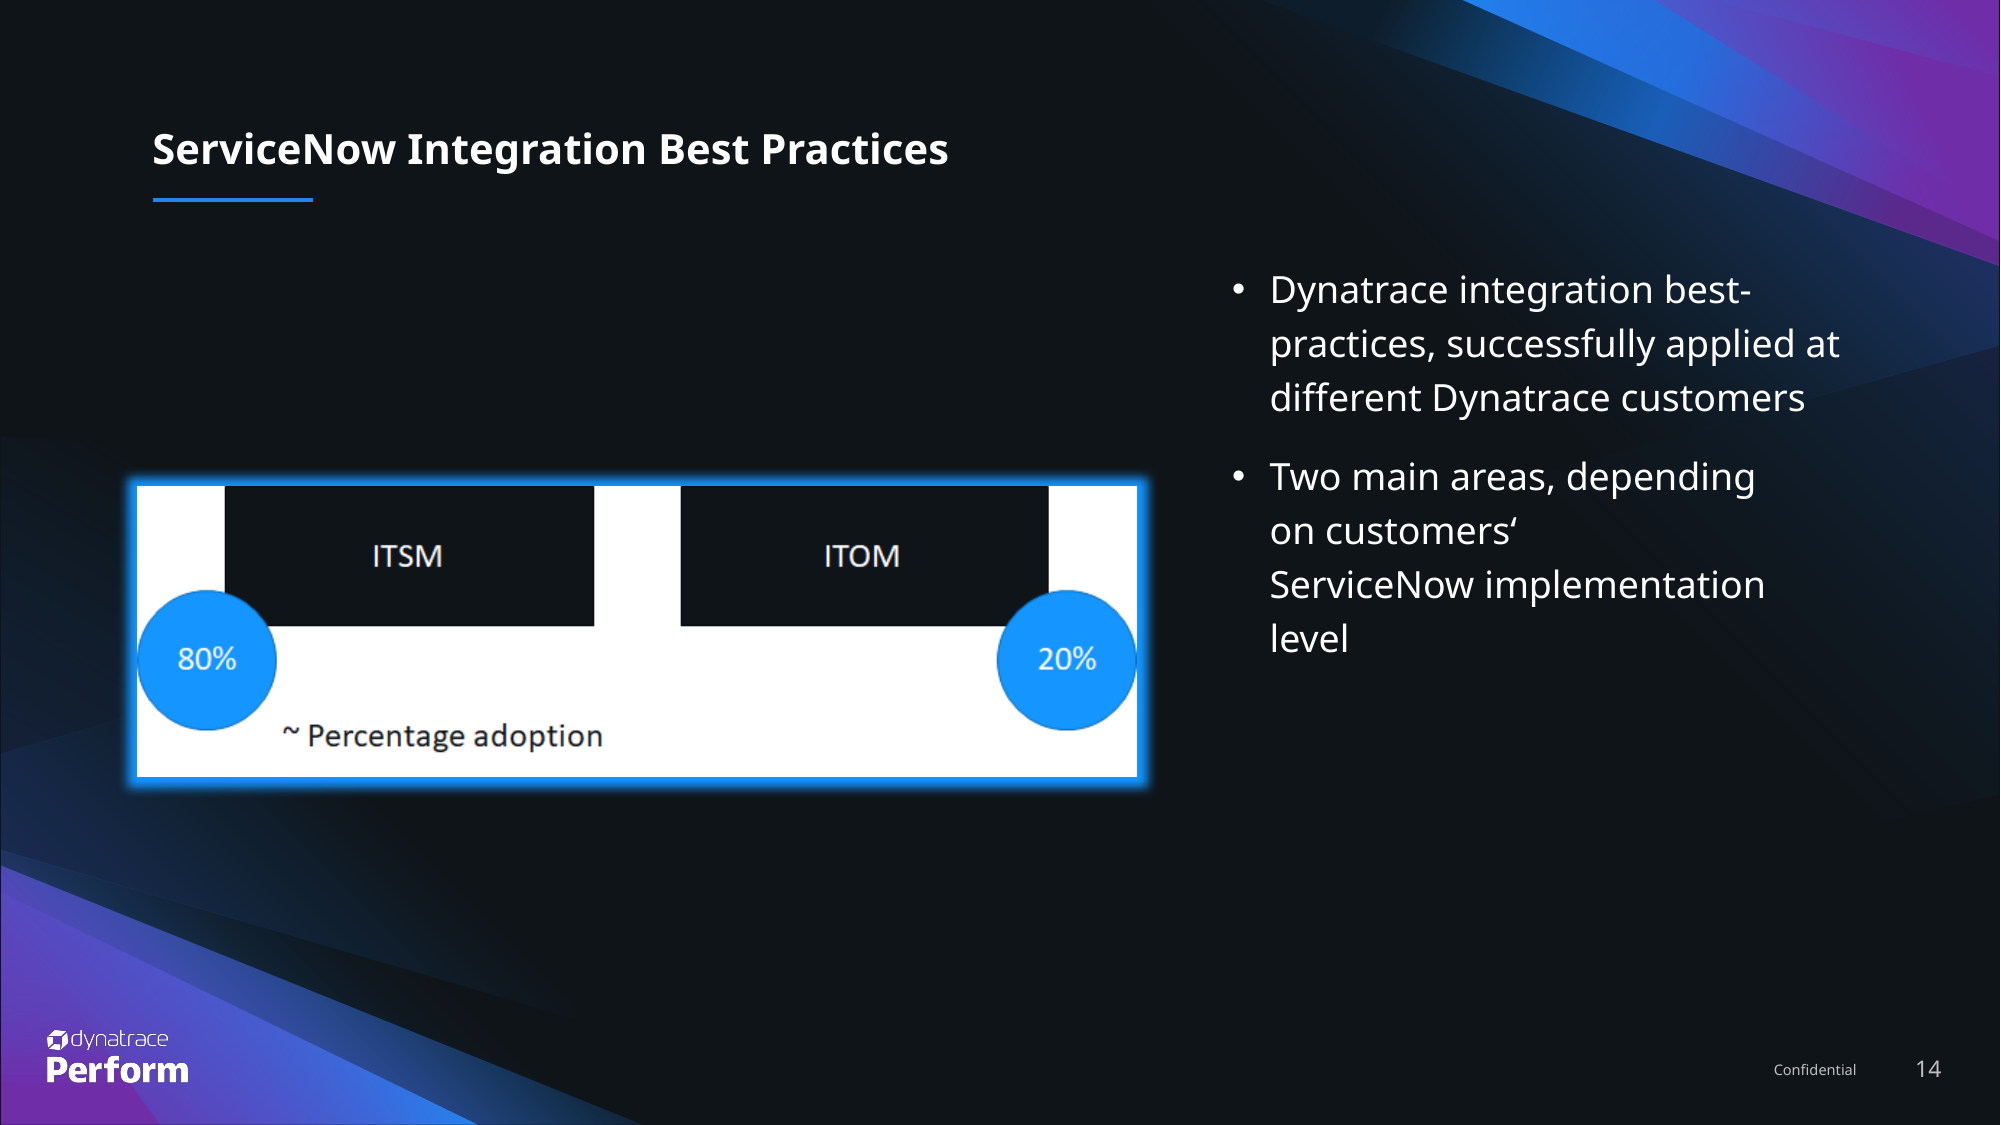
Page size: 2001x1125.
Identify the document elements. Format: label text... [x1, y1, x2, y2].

title ServiceNow Integration Best Practices [137, 59, 1863, 181]
list Dynatrace integration best-practices, successfully applied at different Dynatrace customers Two main areas, depending on customers‘ ServiceNow implementation level [1217, 249, 1863, 1014]
picture [1, 0, 1999, 1125]
